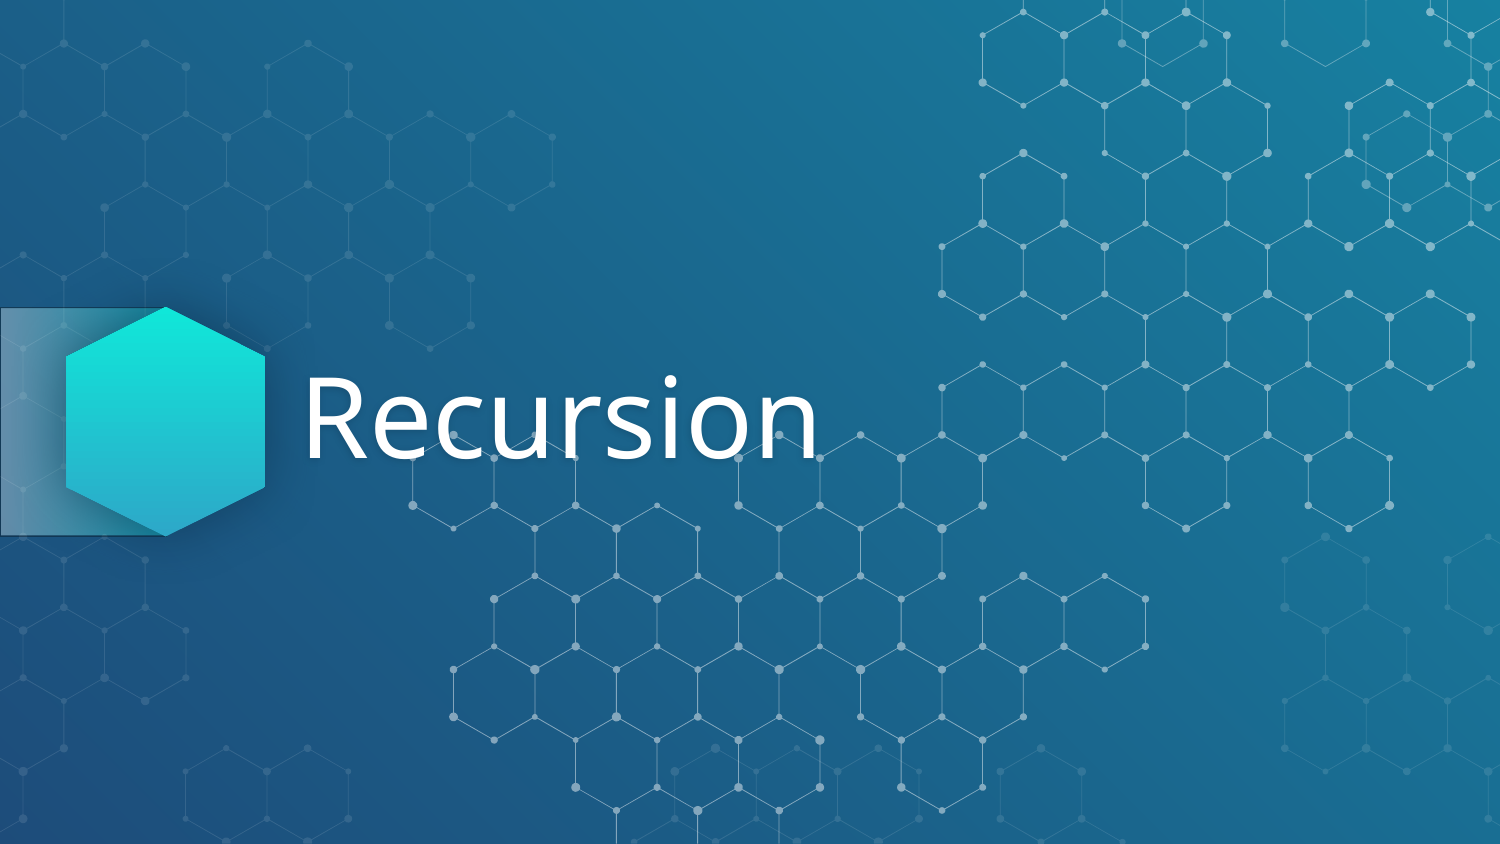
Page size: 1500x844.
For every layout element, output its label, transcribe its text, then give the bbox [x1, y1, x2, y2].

title Recursion [299, 326, 1388, 517]
